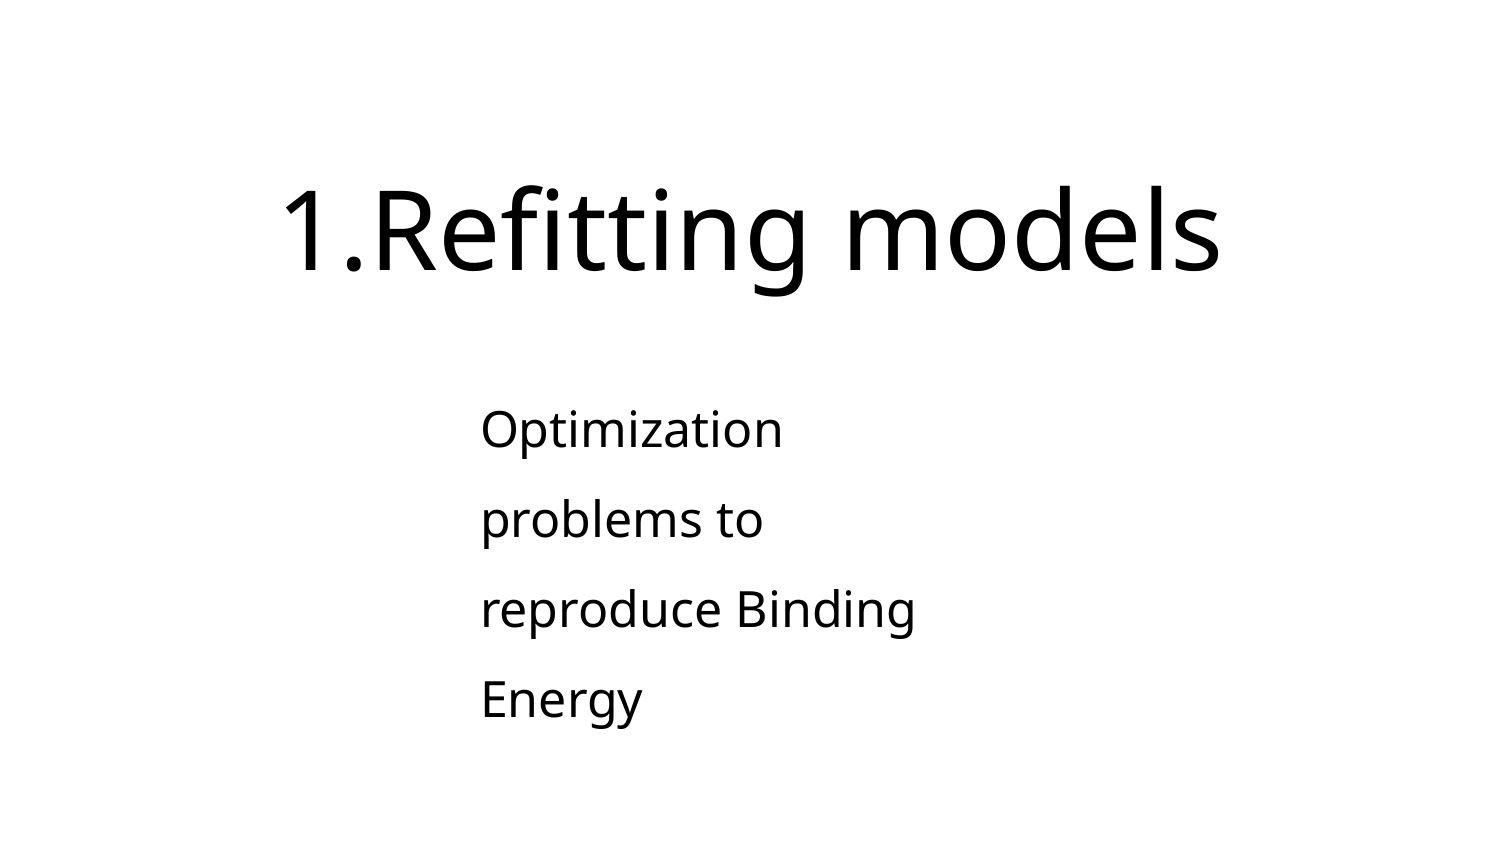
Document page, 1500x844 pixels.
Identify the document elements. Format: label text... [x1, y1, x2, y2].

text_box Optimization problems to reproduce Binding Energy Check phase-shifts [464, 352, 1035, 570]
text_box Refitting models [51, 174, 1449, 311]
